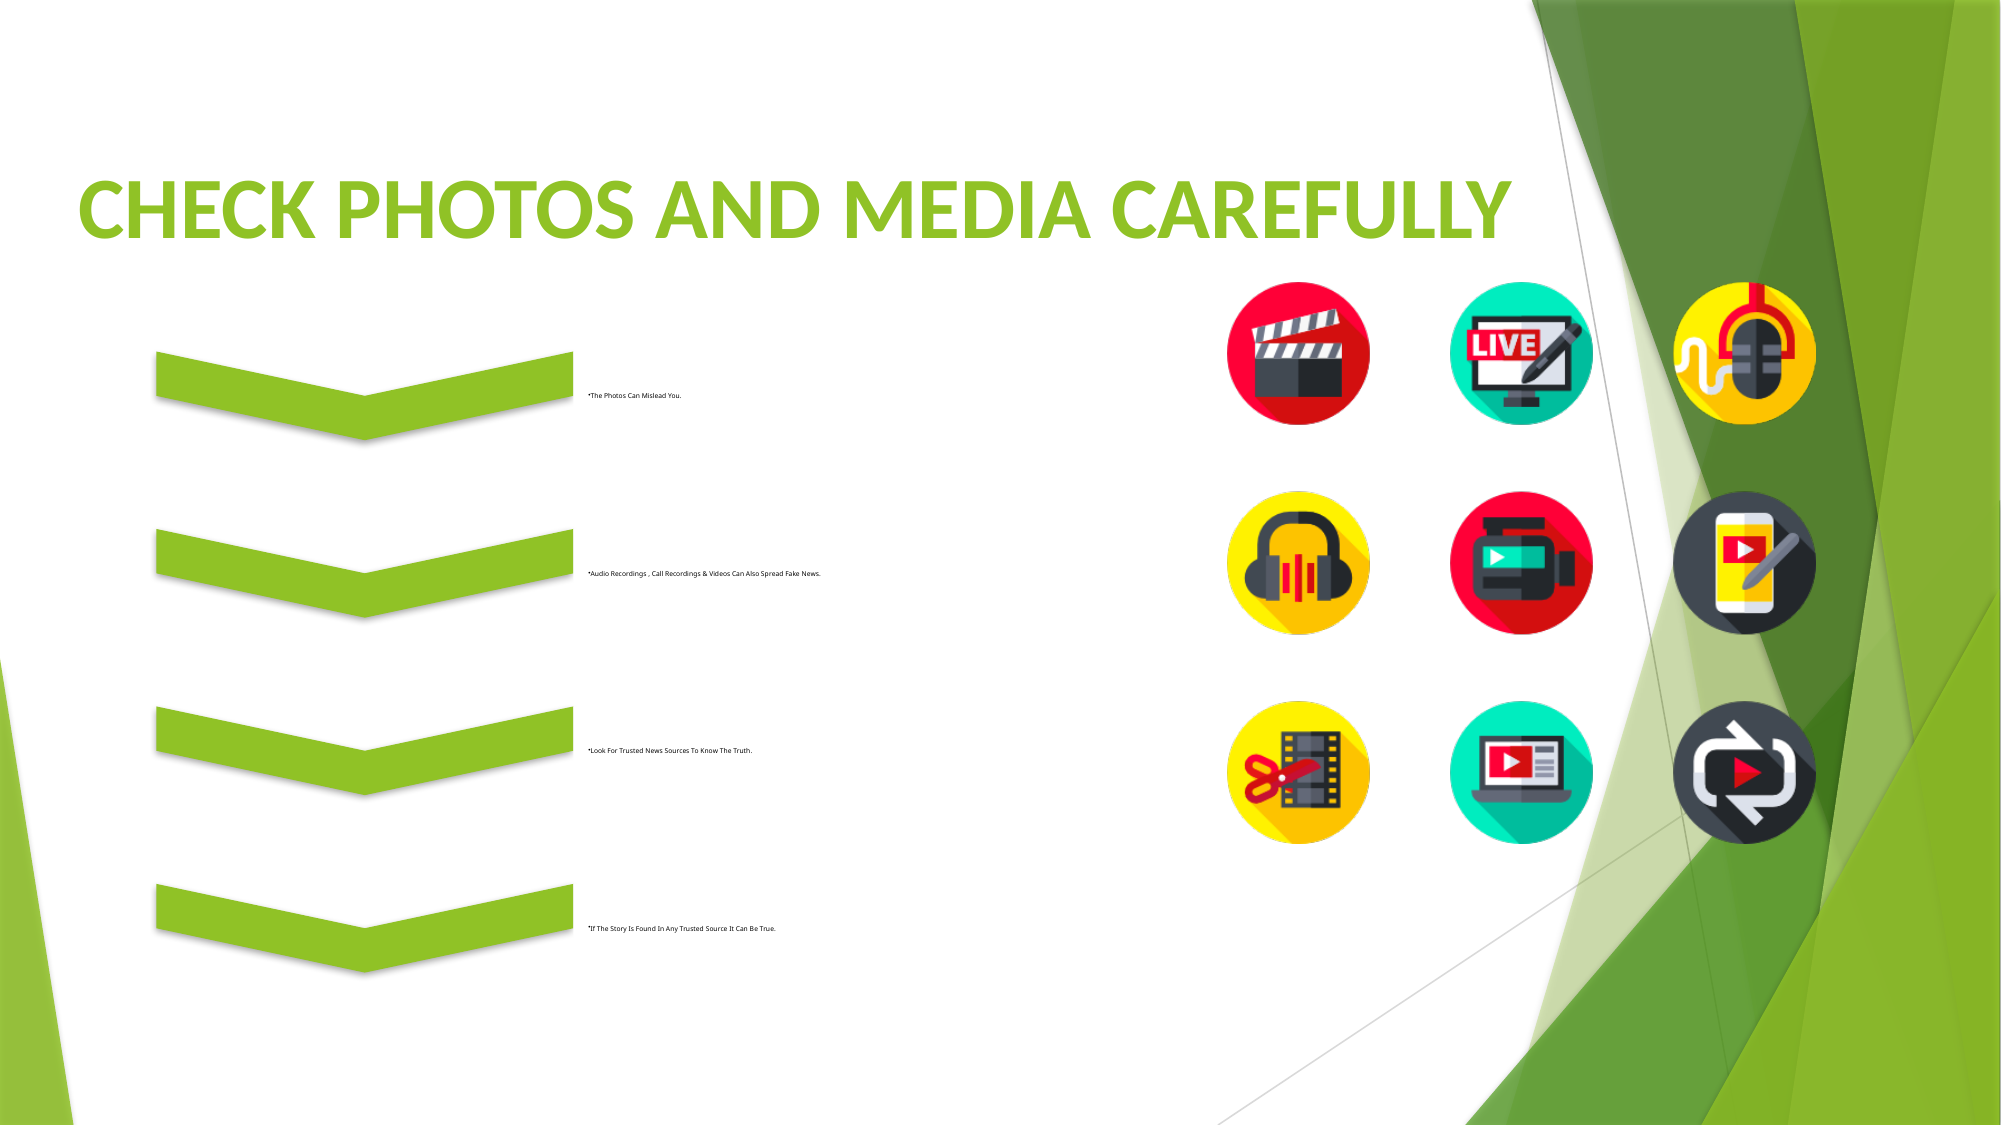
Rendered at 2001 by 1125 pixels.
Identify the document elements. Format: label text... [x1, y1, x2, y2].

title CHECK PHOTOS AND MEDIA CAREFULLY [0, 70, 1622, 264]
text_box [155, 351, 1200, 974]
picture [1226, 280, 1817, 845]
